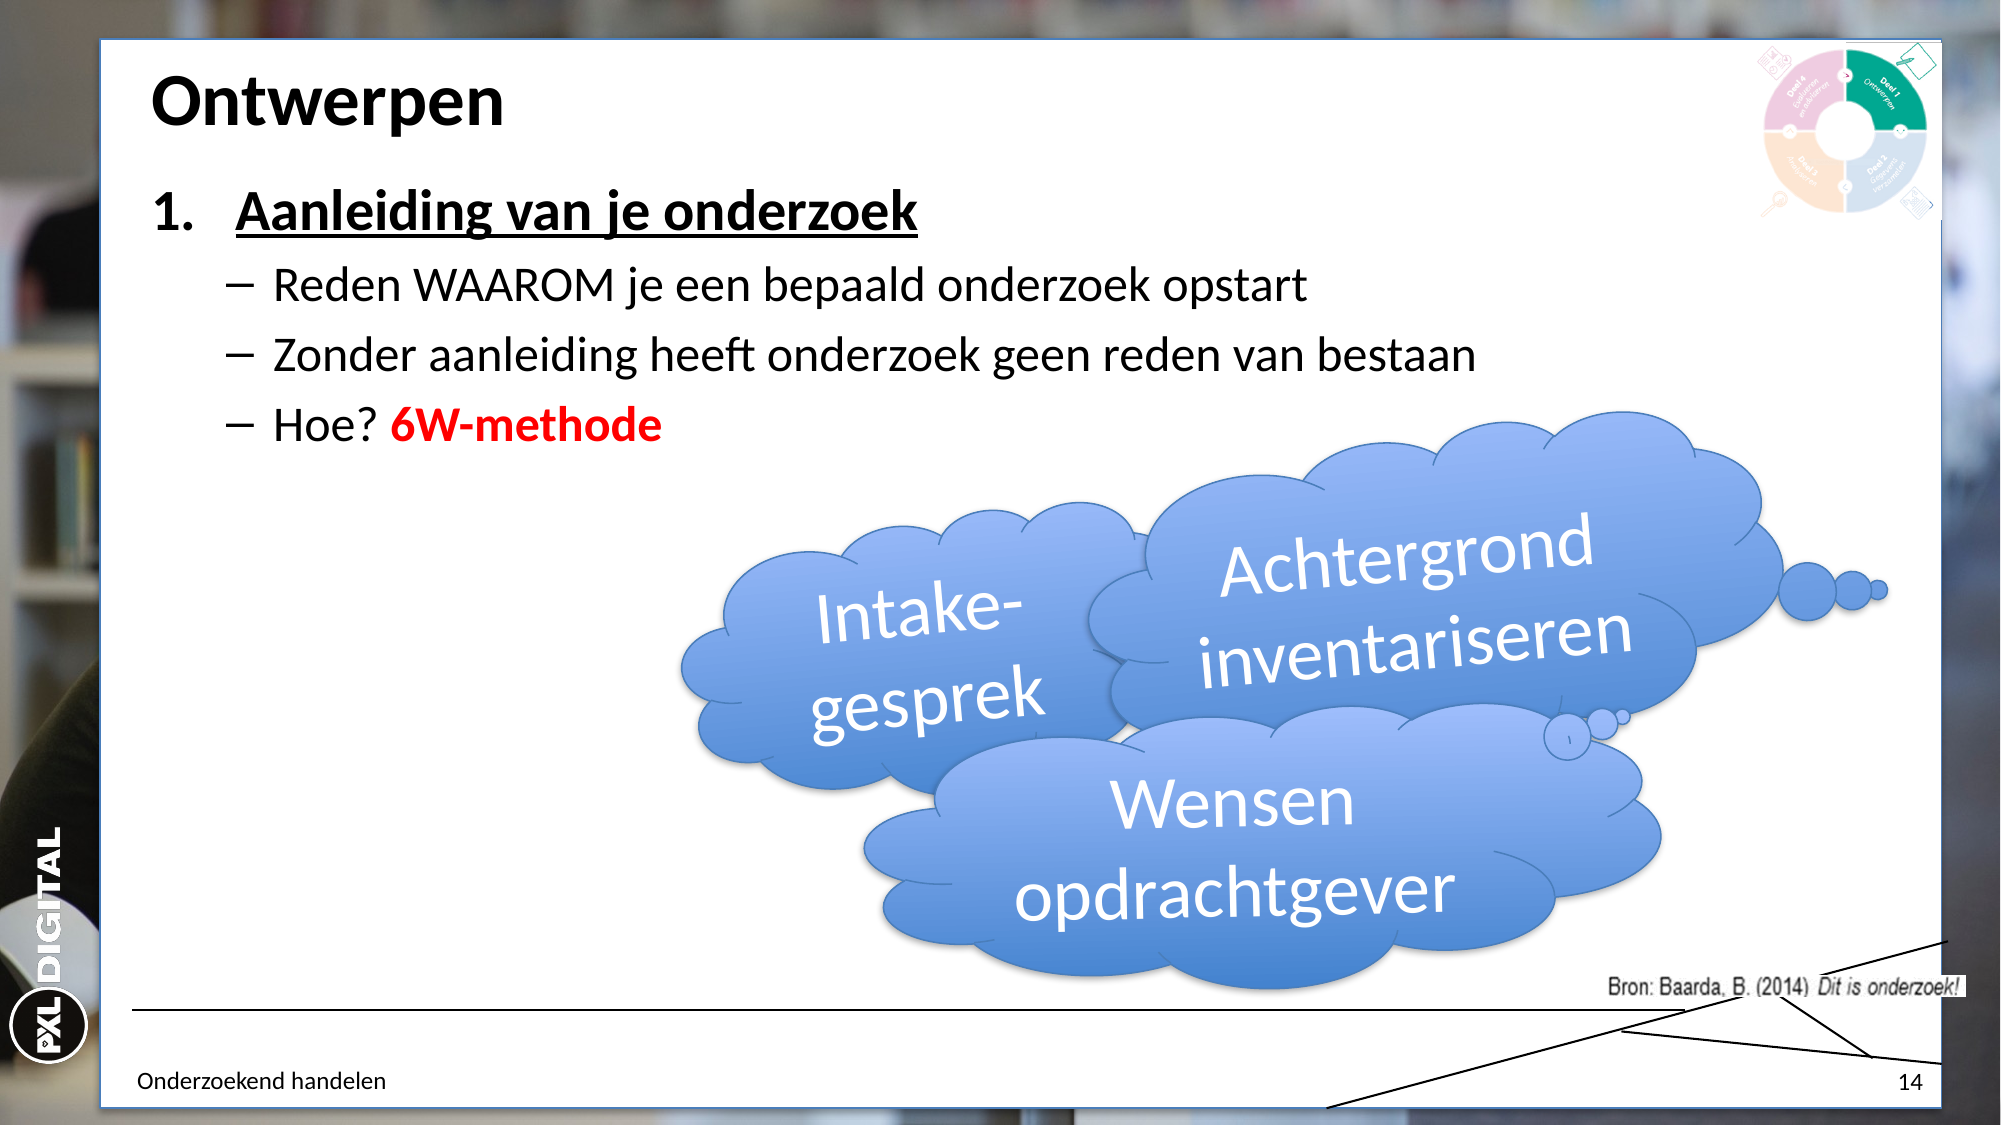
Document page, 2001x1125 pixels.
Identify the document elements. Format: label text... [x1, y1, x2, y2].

list Aanleiding van je onderzoek Reden WAAROM je een bepaald onderzoek opstart Zonder aanleiding heeft onderzoek geen reden van bestaan Hoe? 6W-methode [136, 164, 1900, 993]
title Ontwerpen [136, 45, 1739, 147]
text_box Achtergrond inventariseren [1087, 411, 1889, 729]
text_box Intake-gesprek [680, 501, 1144, 794]
text_box Wensen opdrachtgever [863, 702, 1662, 990]
picture [0, 0, 2001, 1125]
